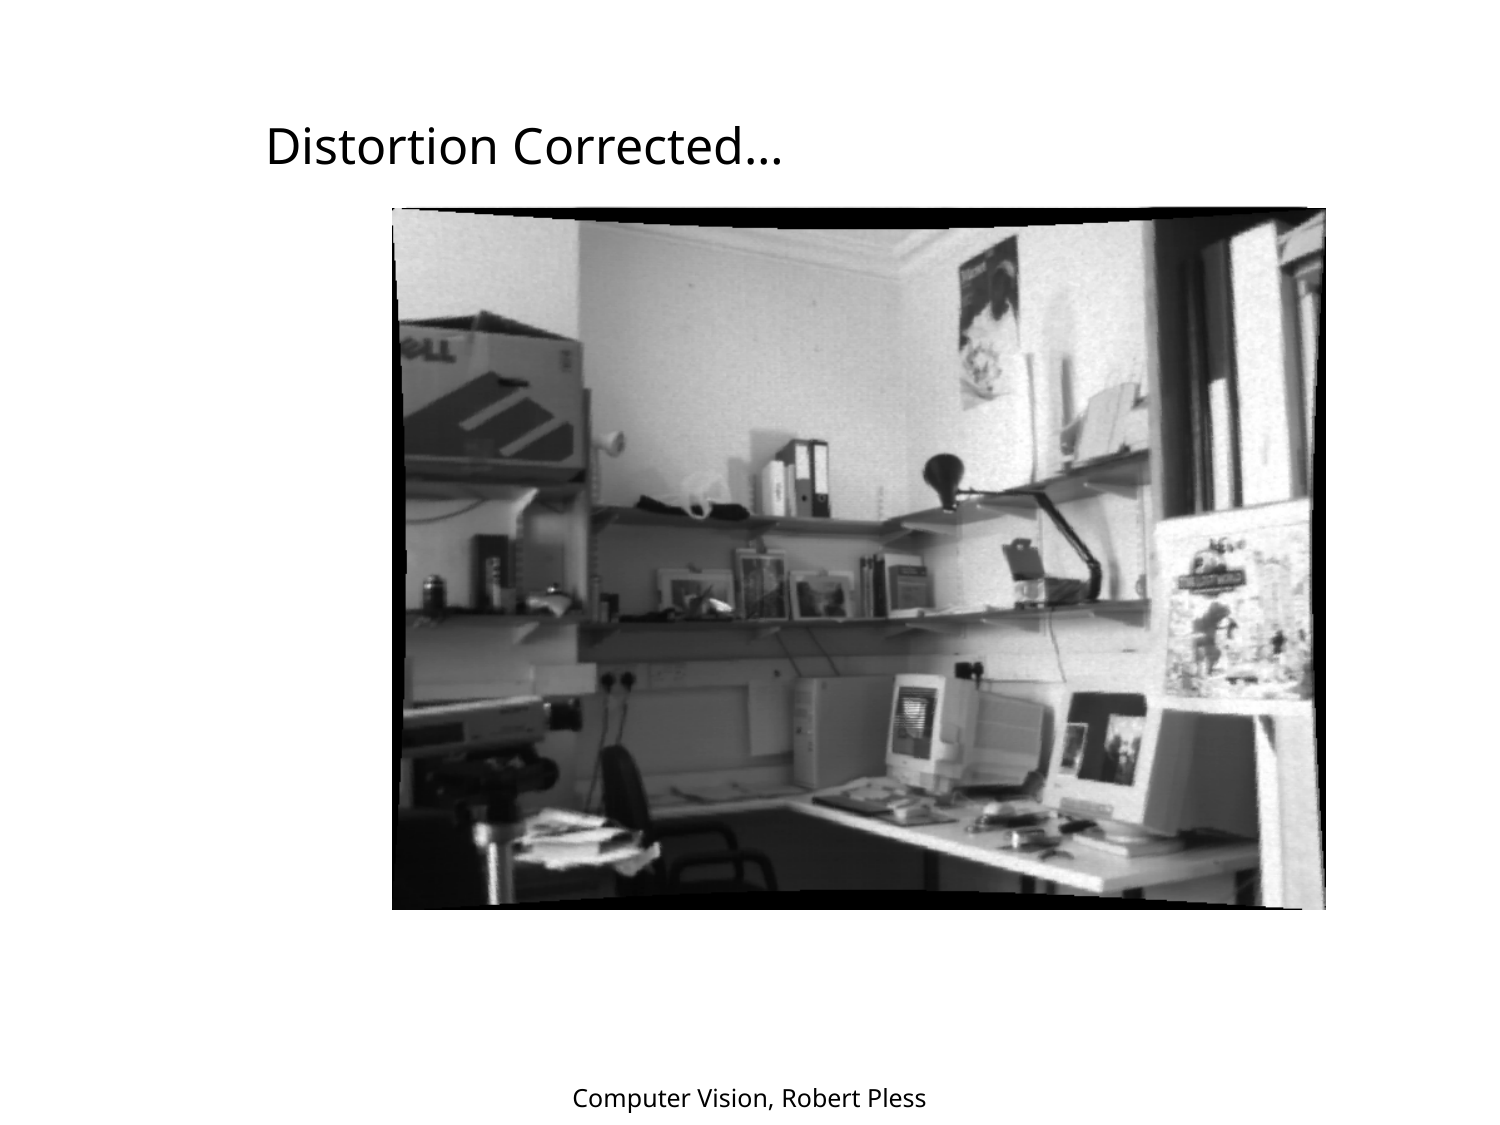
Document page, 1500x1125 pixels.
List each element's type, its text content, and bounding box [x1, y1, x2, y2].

picture [391, 203, 1326, 910]
text_box Distortion Corrected… [250, 107, 799, 183]
footer Computer Vision, Robert Pless [0, 1074, 1500, 1125]
